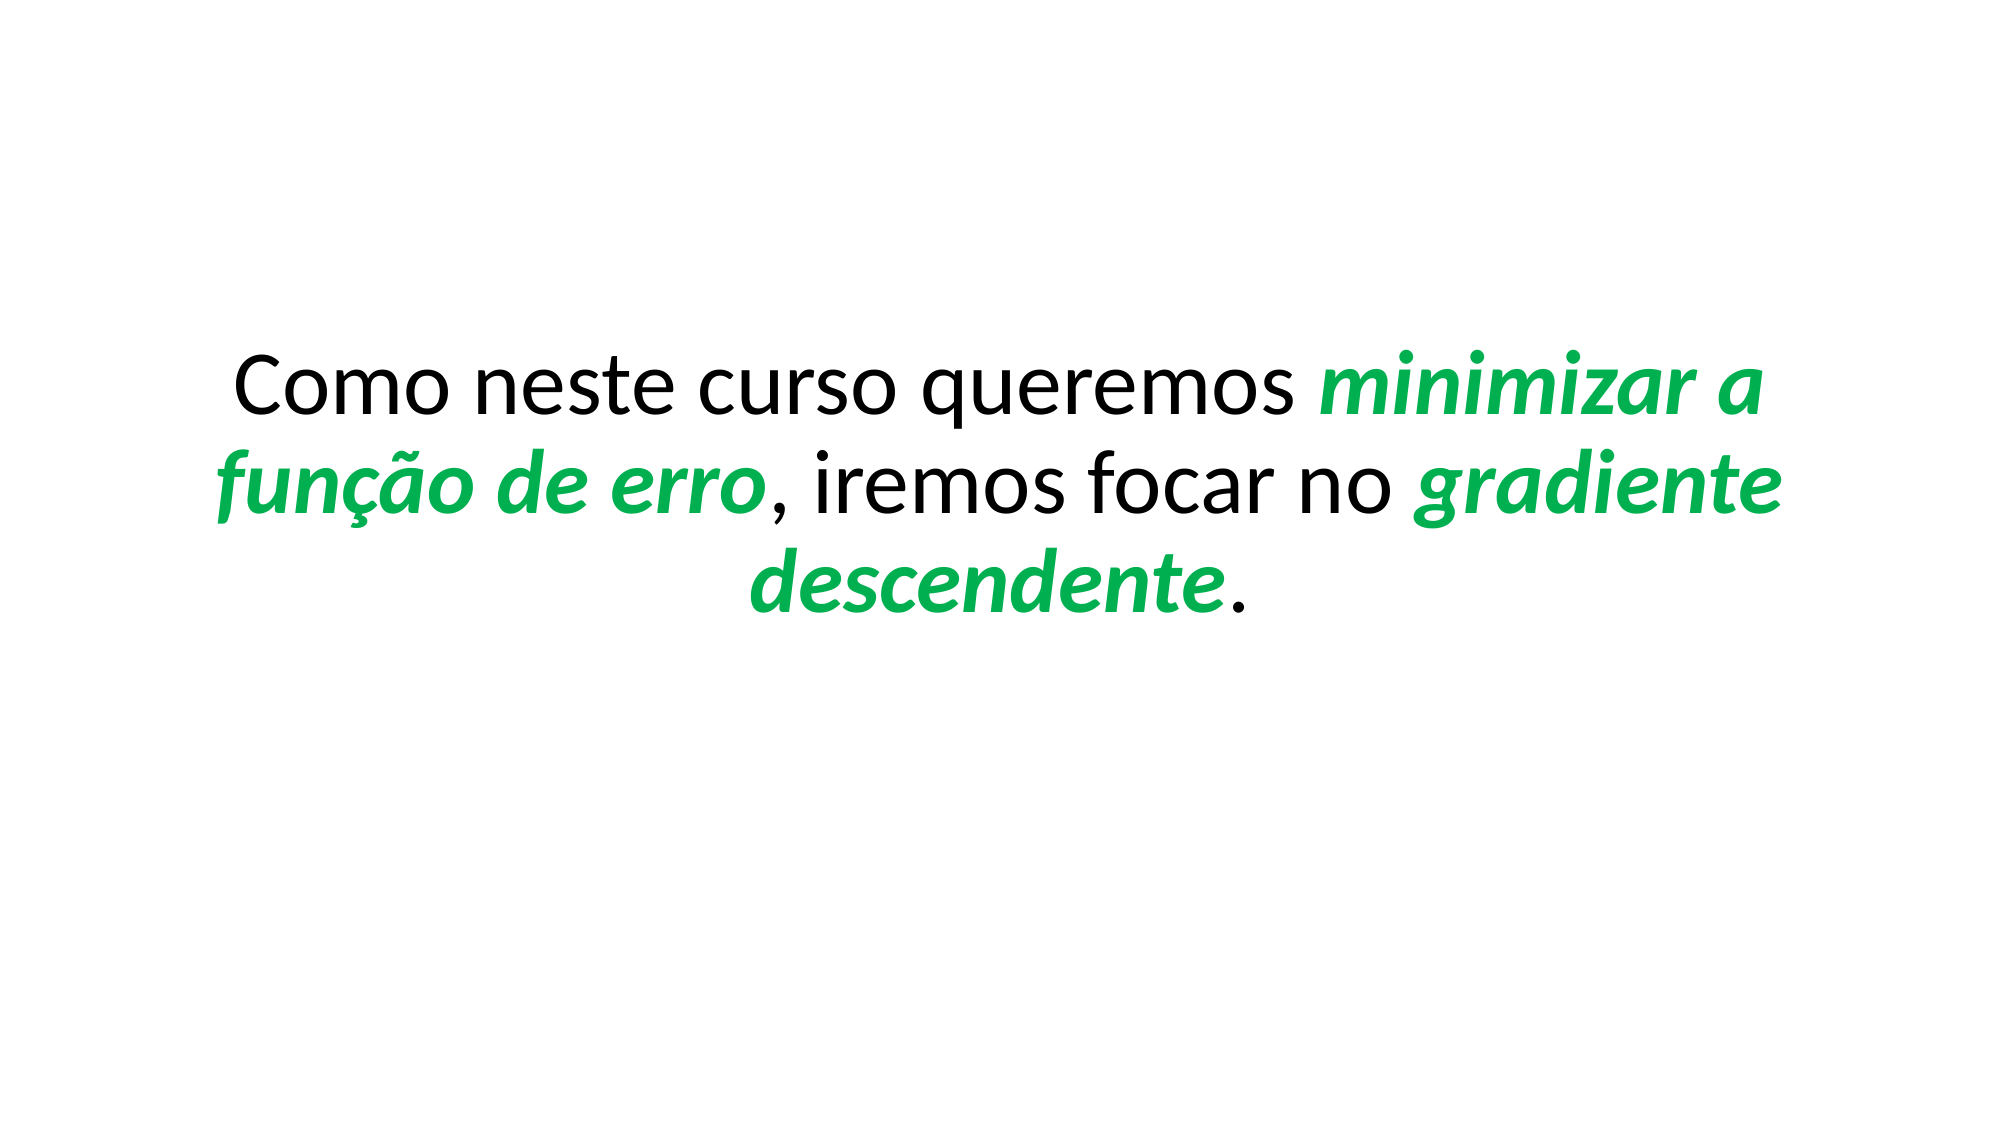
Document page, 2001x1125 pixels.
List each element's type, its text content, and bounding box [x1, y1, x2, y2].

text_box Como neste curso queremos minimizar a função de erro, iremos focar no gradiente descendente. [137, 327, 1863, 798]
